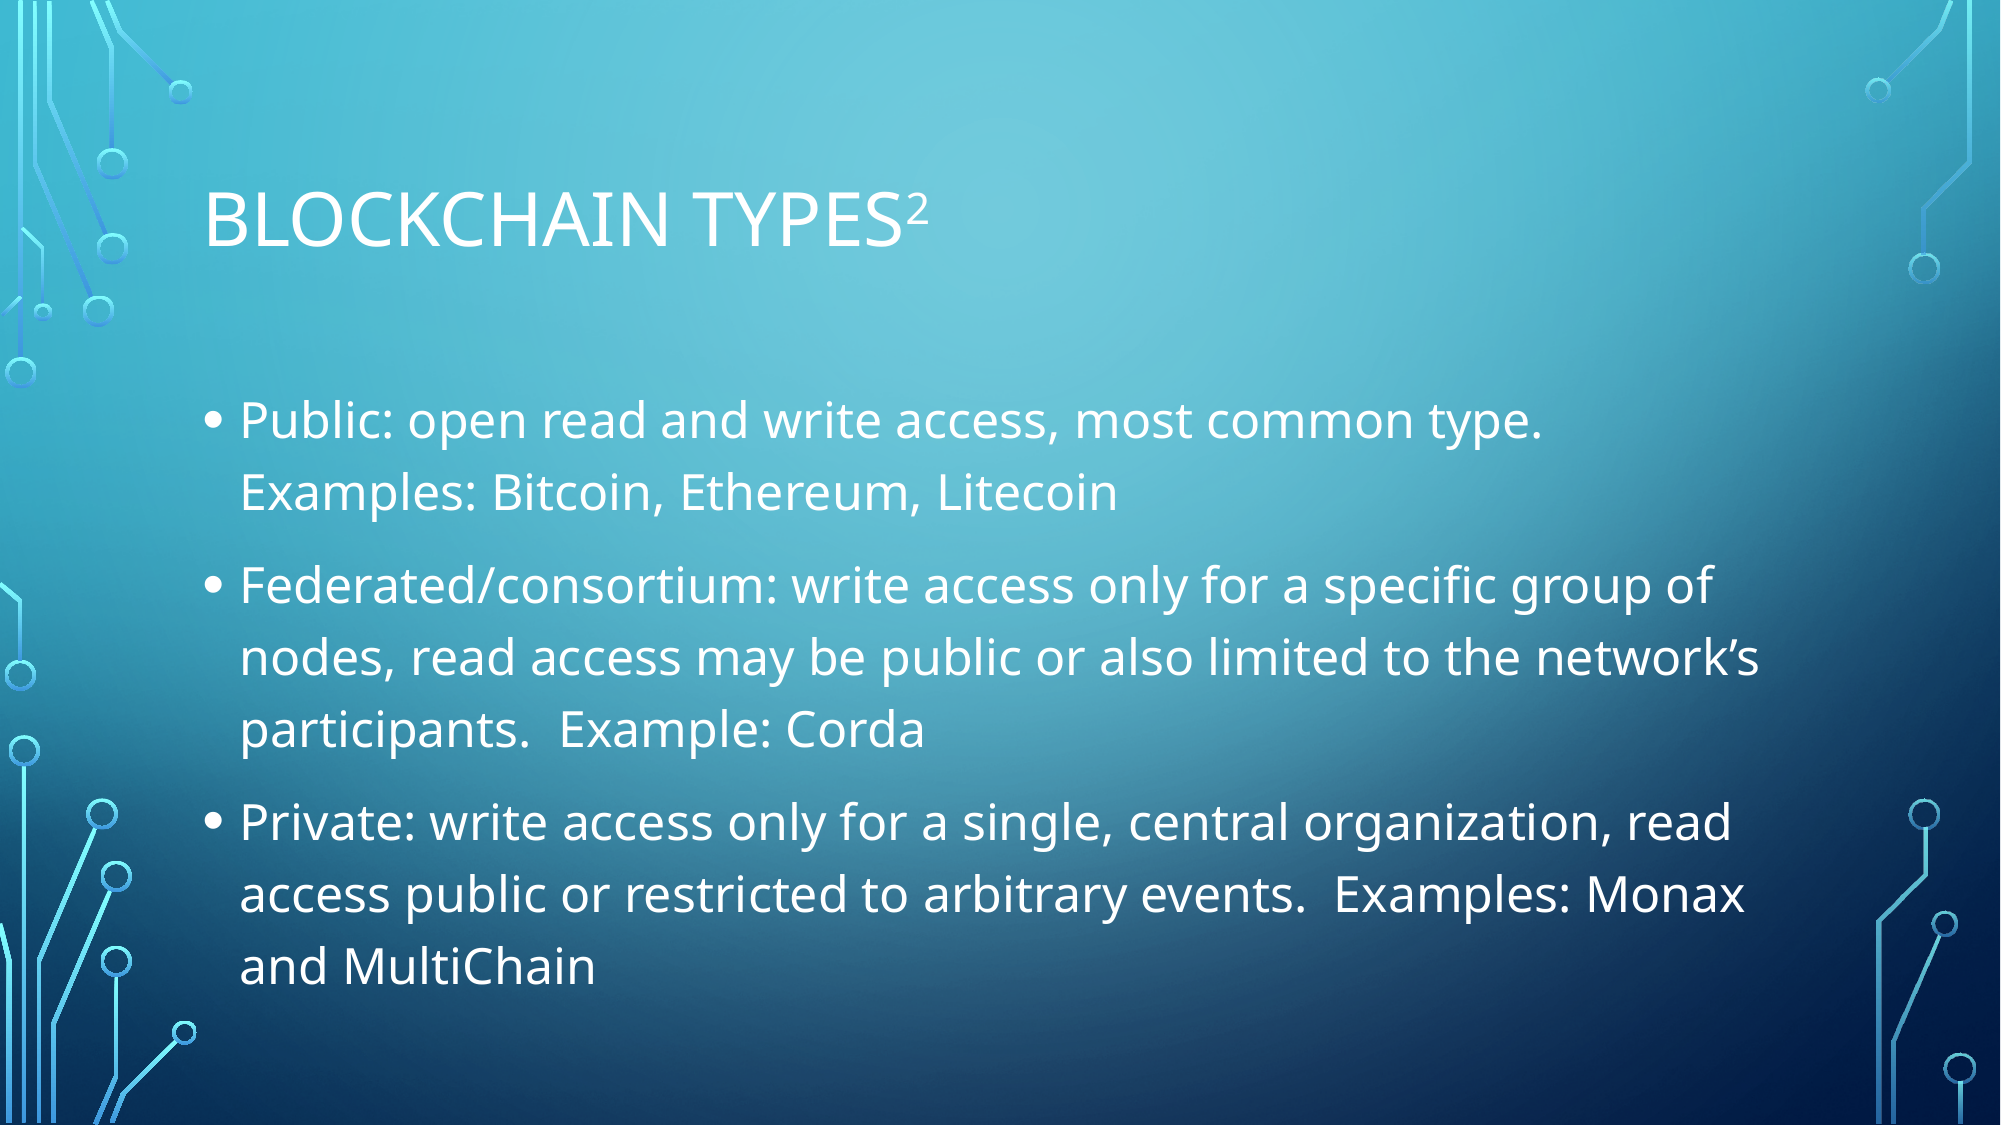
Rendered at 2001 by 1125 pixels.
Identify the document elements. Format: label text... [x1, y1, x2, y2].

list Public: open read and write access, most common type. Examples: Bitcoin, Ethereum, Litecoin Federated/consortium: write access only for a specific group of nodes, read access may be public or also limited to the network’s participants. Example: Corda Private: write access only for a single, central organization, read access public or restricted to arbitrary events. Examples: Monax and MultiChain [187, 369, 1813, 950]
title Blockchain Types2 [187, 101, 1813, 344]
